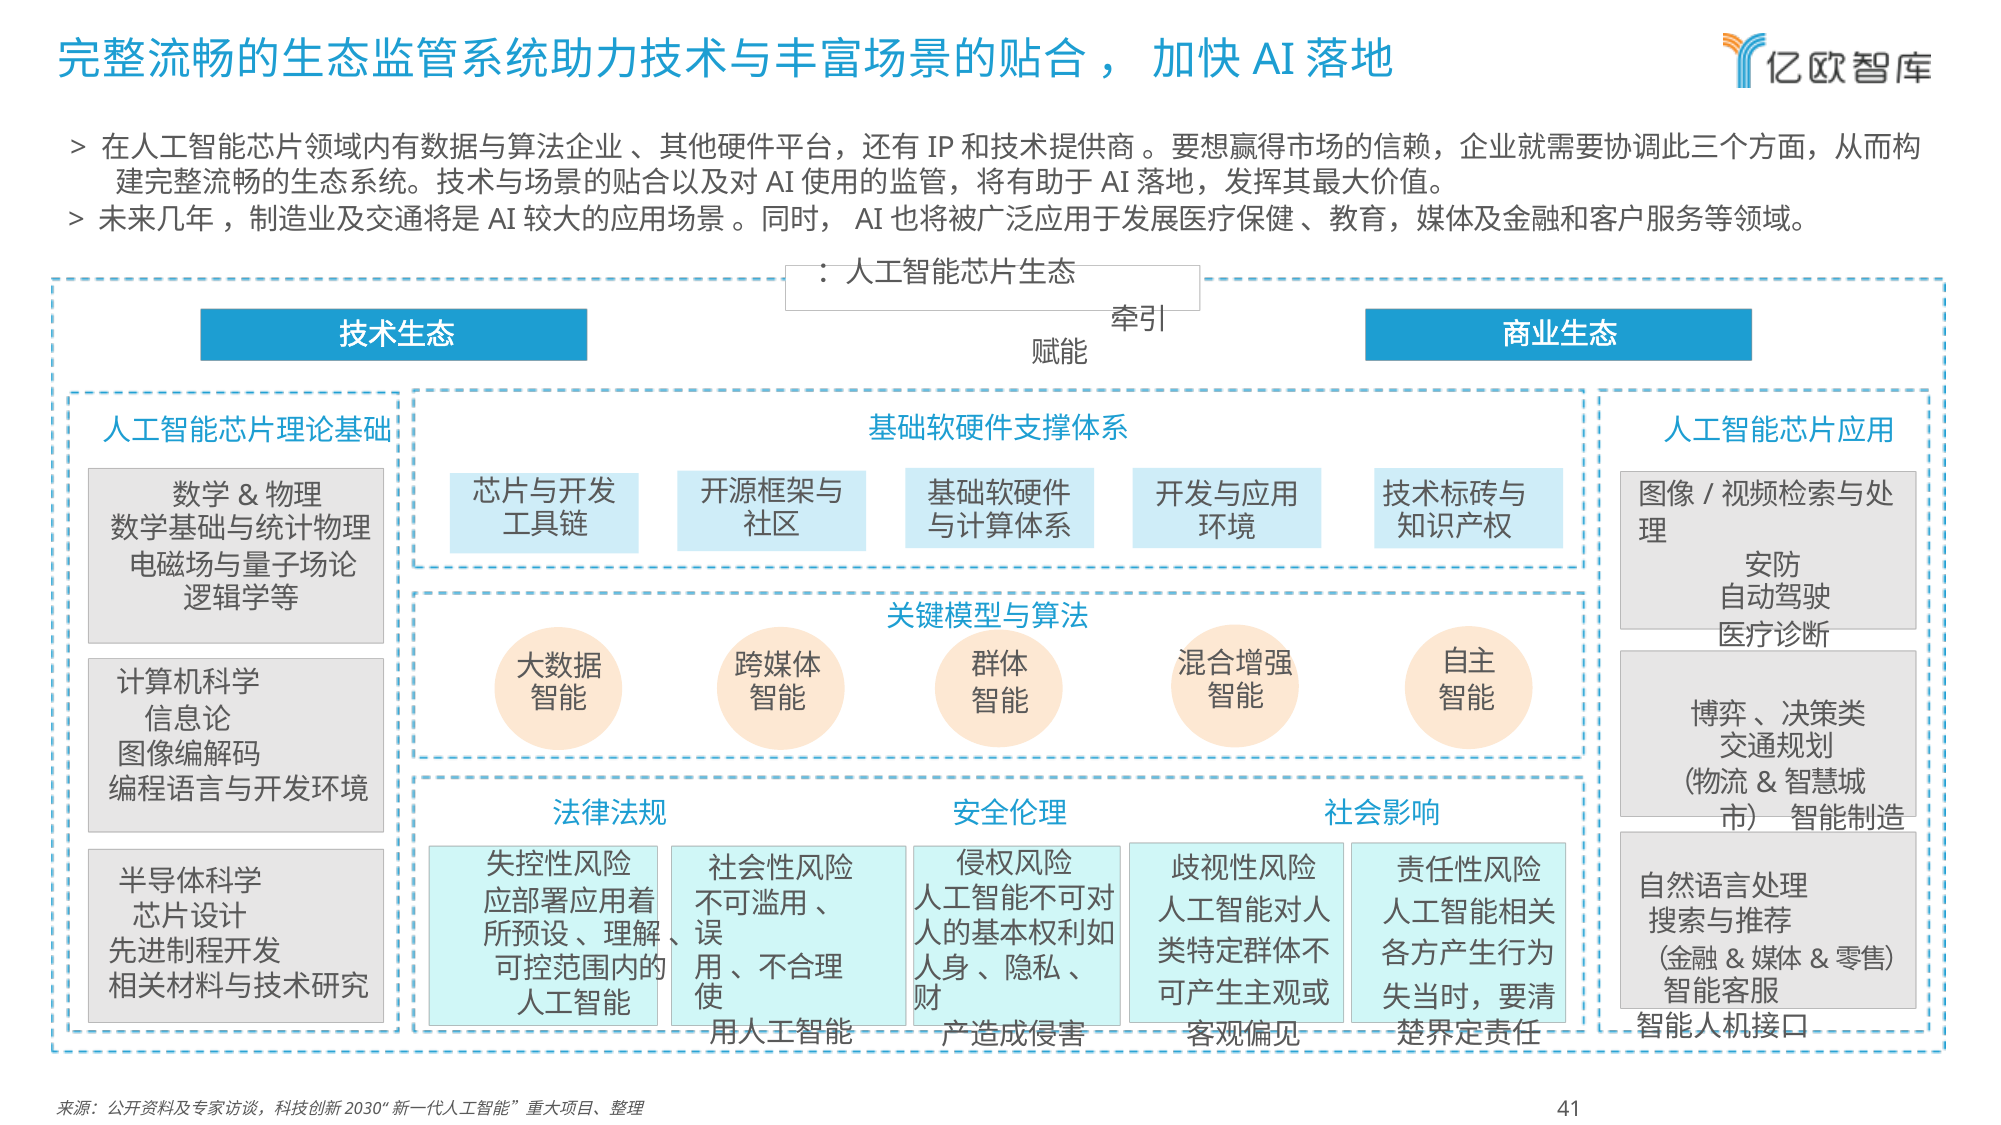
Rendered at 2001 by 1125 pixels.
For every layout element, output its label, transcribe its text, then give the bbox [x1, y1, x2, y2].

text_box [1404, 626, 1533, 750]
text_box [716, 626, 845, 750]
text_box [1171, 624, 1299, 748]
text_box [494, 627, 623, 750]
text_box 来源：公开资料及专家访谈，科技创新2030“新一代人工智能”重大项目、整理 41 [53, 1083, 1956, 1111]
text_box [934, 629, 1063, 748]
text_box ：人工智能芯片生态 [801, 255, 1185, 264]
picture [1723, 33, 1931, 88]
picture [51, 264, 1946, 1054]
text_box 完整流畅的生态监管系统助力技术与丰富场景的贴合 ， 加快AI落地 [55, 27, 1951, 90]
text_box > 在人工智能芯片领域内有数据与算法企业 、其他硬件平台，还有IP和技术提供商 。要想赢得市场的信赖，企业就需要协调此三个方面，从而构 建完整流畅的生态系统。技术与场景的贴合以及对AI使用的监管，将有助于AI落地，发挥其最大价值。 > 未来几年 ，制造业及交通将是AI较大的应用场景 。同时，AI也将被广泛应用于发展医疗保健 、教育，媒体及金融和客户服务等领域。 [68, 127, 1923, 238]
